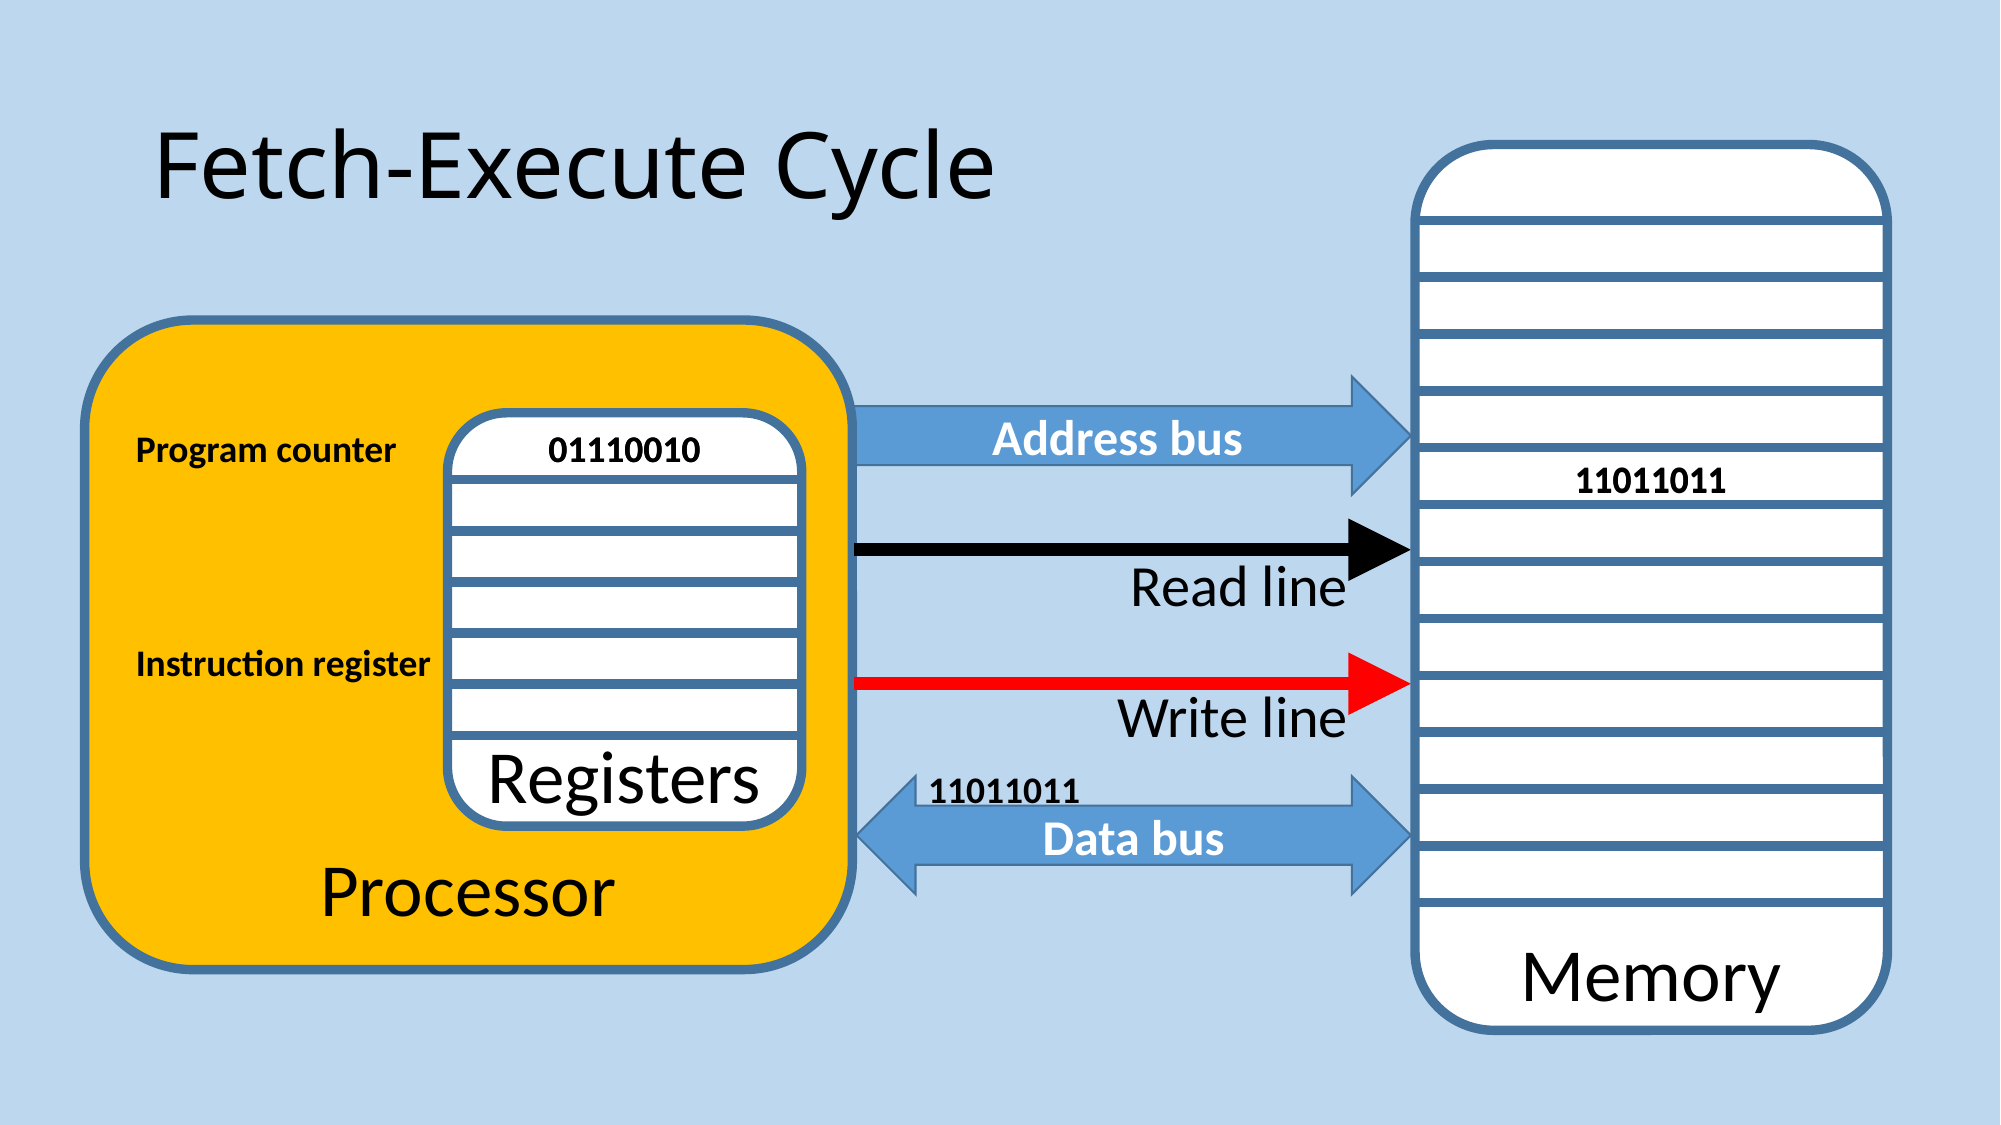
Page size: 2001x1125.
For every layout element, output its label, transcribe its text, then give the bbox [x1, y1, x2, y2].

text_box 11011011 [913, 758, 1096, 819]
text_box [84, 319, 853, 970]
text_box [853, 540, 1411, 627]
title Fetch-Execute Cycle [137, 59, 1863, 278]
text_box Data bus [855, 773, 1410, 897]
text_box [853, 671, 1411, 758]
text_box Address bus [855, 374, 1410, 498]
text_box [1414, 144, 1888, 1031]
